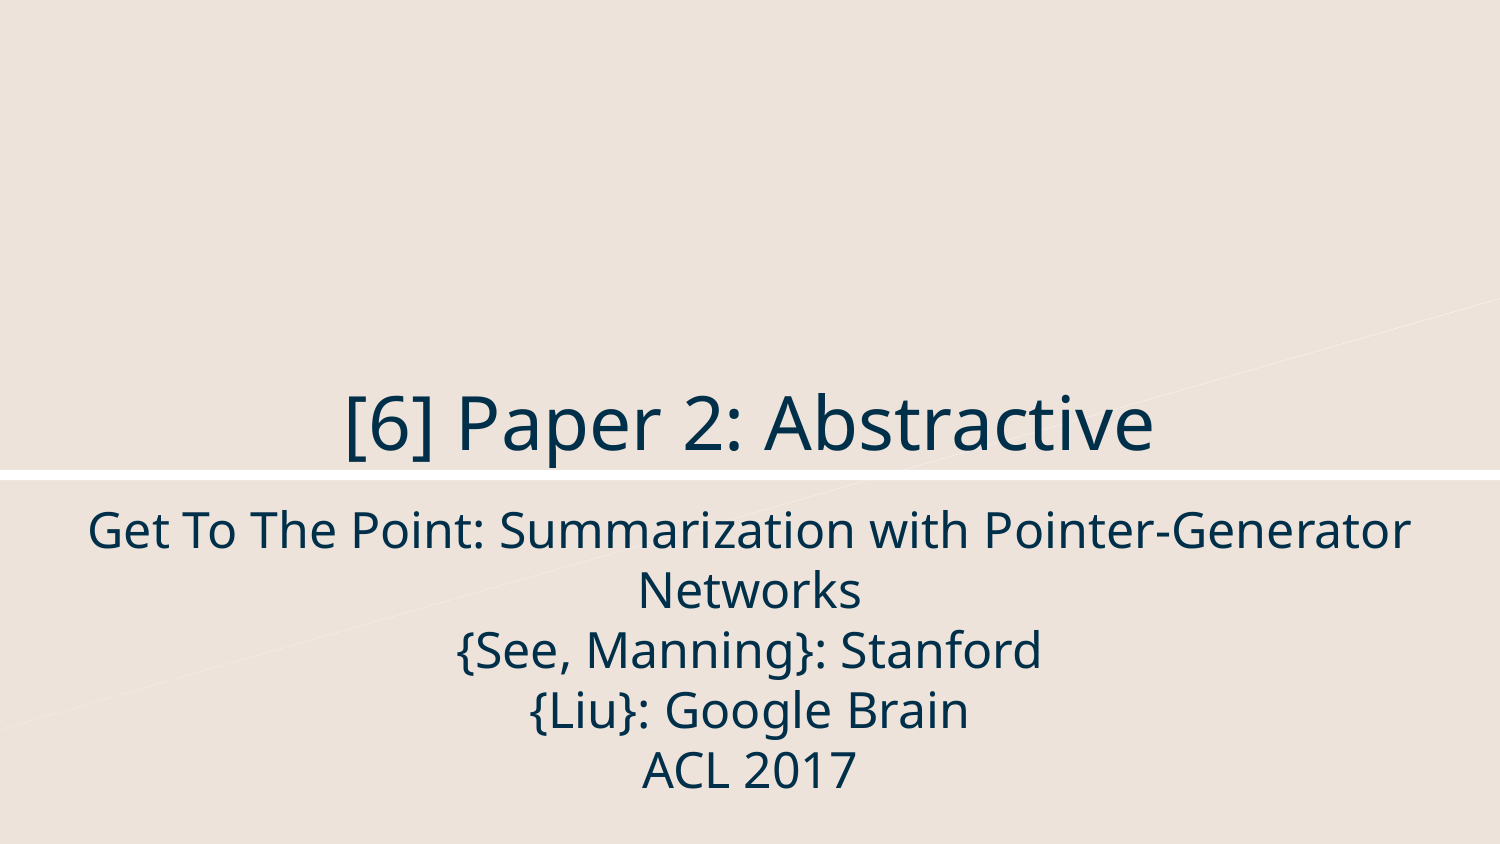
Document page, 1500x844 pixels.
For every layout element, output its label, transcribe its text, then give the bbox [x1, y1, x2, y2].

title Get To The Point: Summarization with Pointer-Generator Networks {See, Manning}: Stanford {Liu}: Google Brain ACL 2017 [51, 483, 1449, 783]
title [6] Paper 2: Abstractive [51, 360, 1449, 483]
